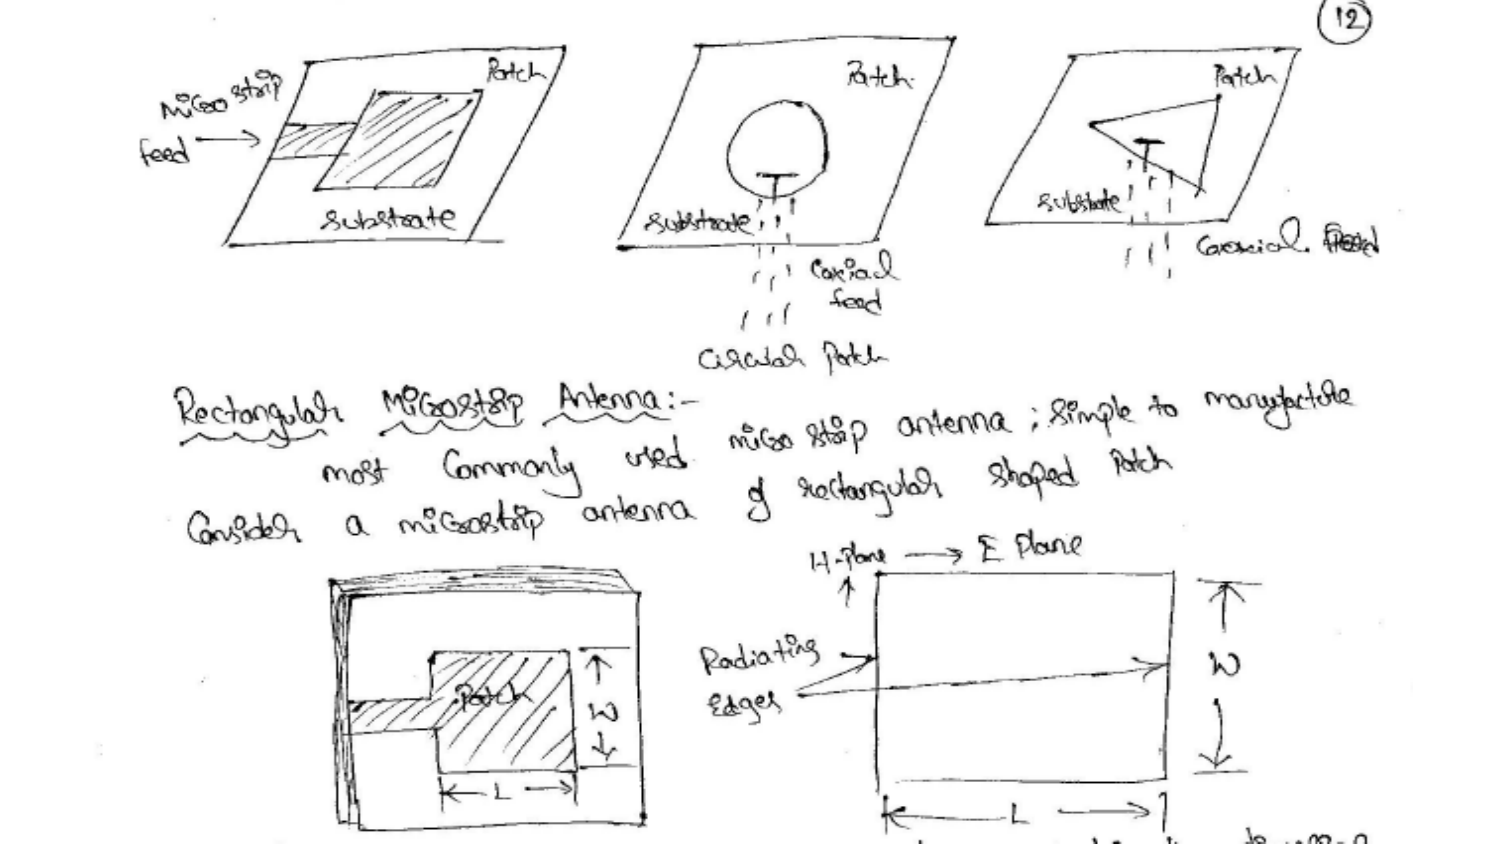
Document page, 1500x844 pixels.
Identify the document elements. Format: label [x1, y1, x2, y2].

picture [87, 0, 1413, 844]
